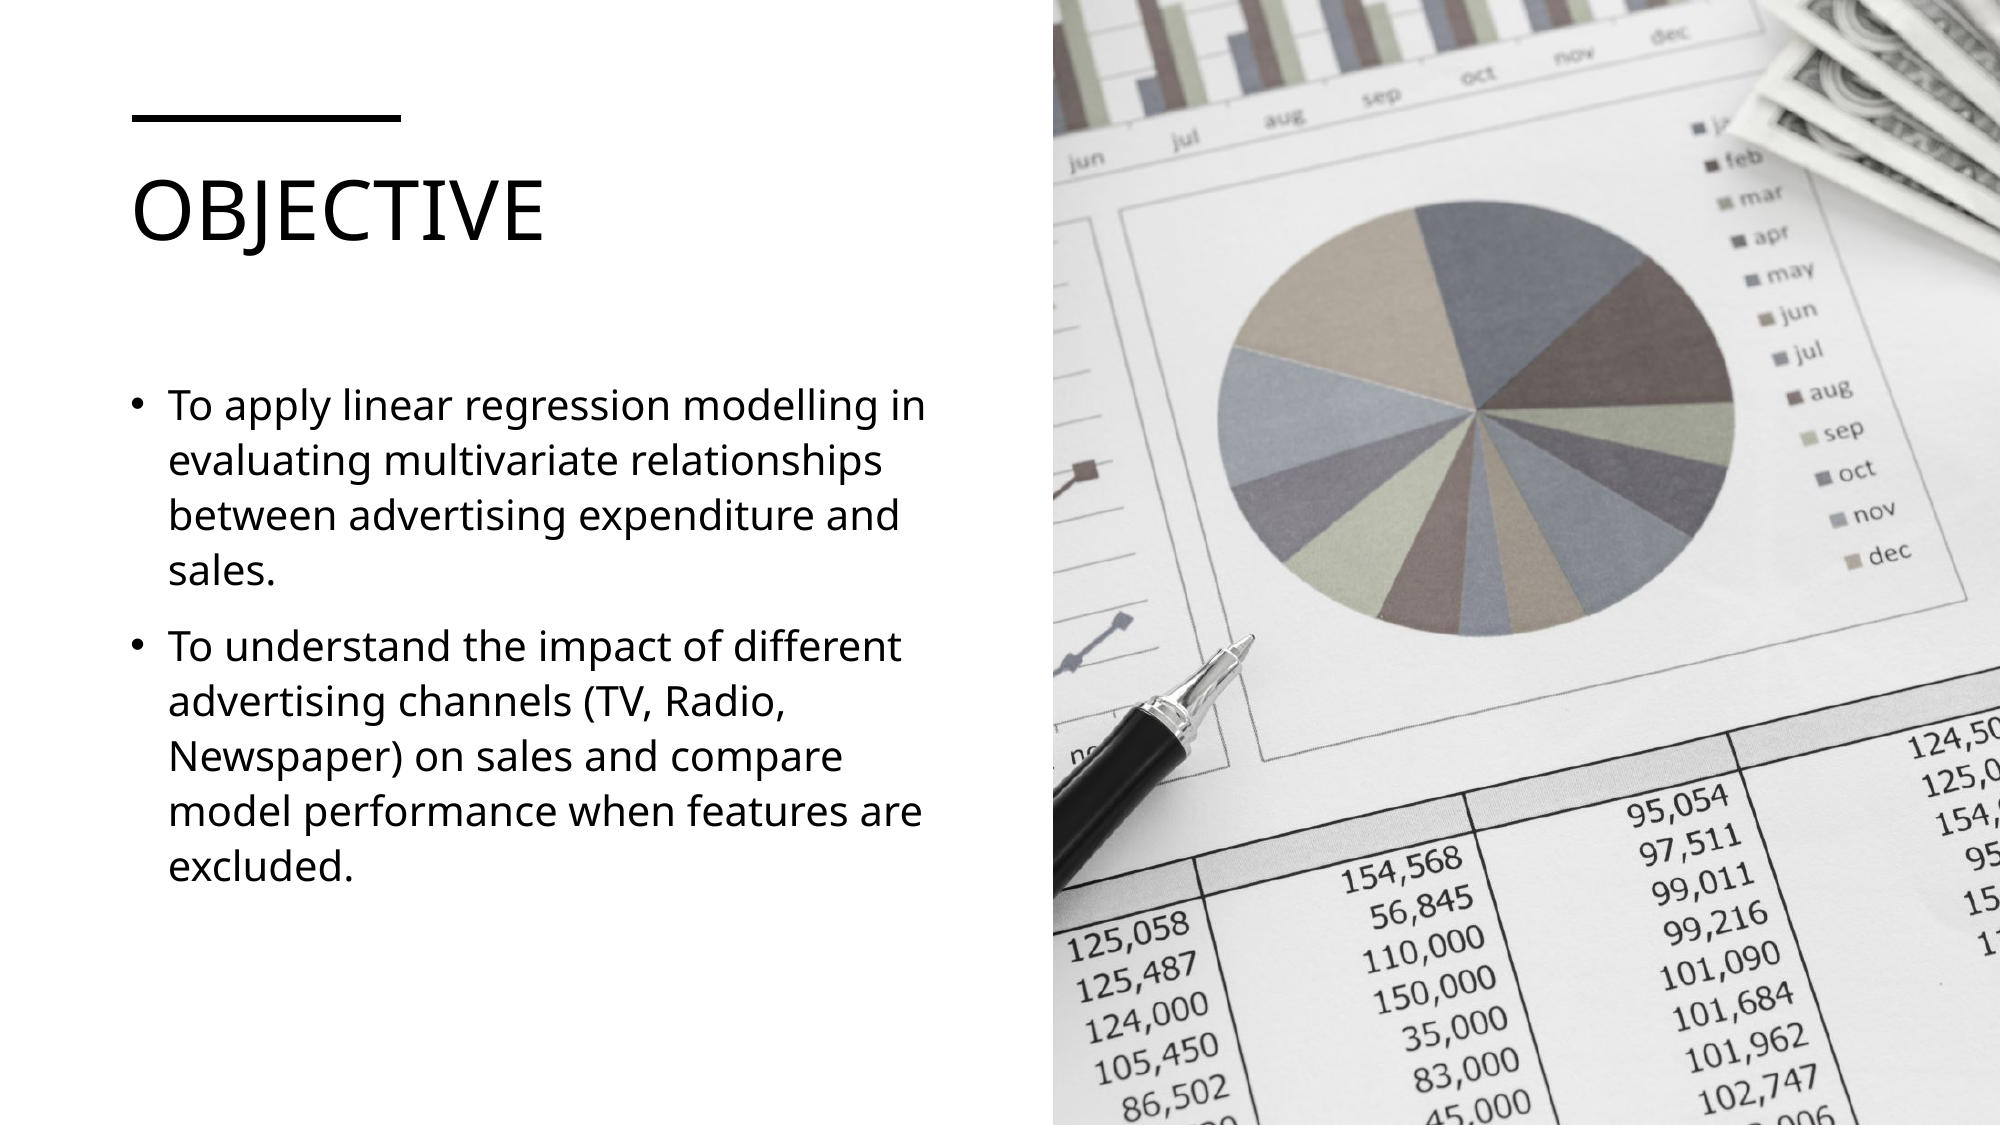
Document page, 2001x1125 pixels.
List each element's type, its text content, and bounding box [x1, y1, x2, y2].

text_box [0, 0, 1053, 1125]
picture [1053, 0, 2000, 1125]
list To apply linear regression modelling in evaluating multivariate relationships between advertising expenditure and sales. To understand the impact of different advertising channels (TV, Radio, Newspaper) on sales and compare model performance when features are excluded. [115, 366, 968, 1011]
title Objective [115, 149, 968, 366]
